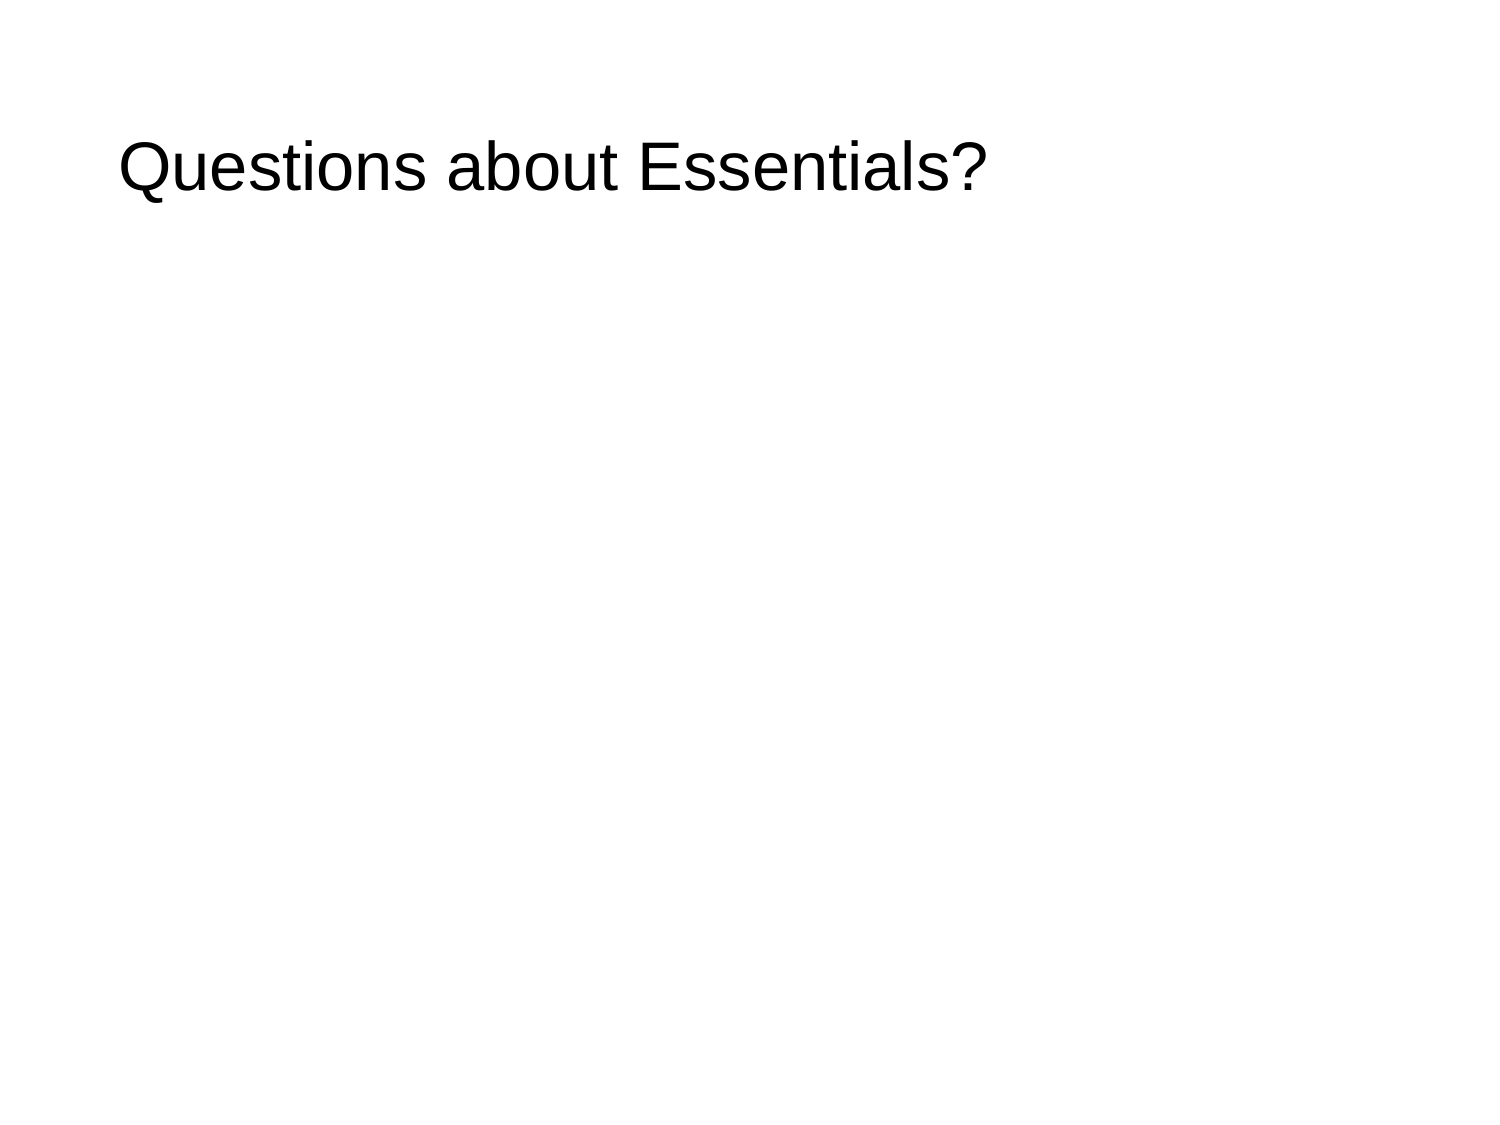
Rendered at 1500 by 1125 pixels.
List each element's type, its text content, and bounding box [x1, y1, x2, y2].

title Questions about Essentials? [103, 59, 1397, 278]
